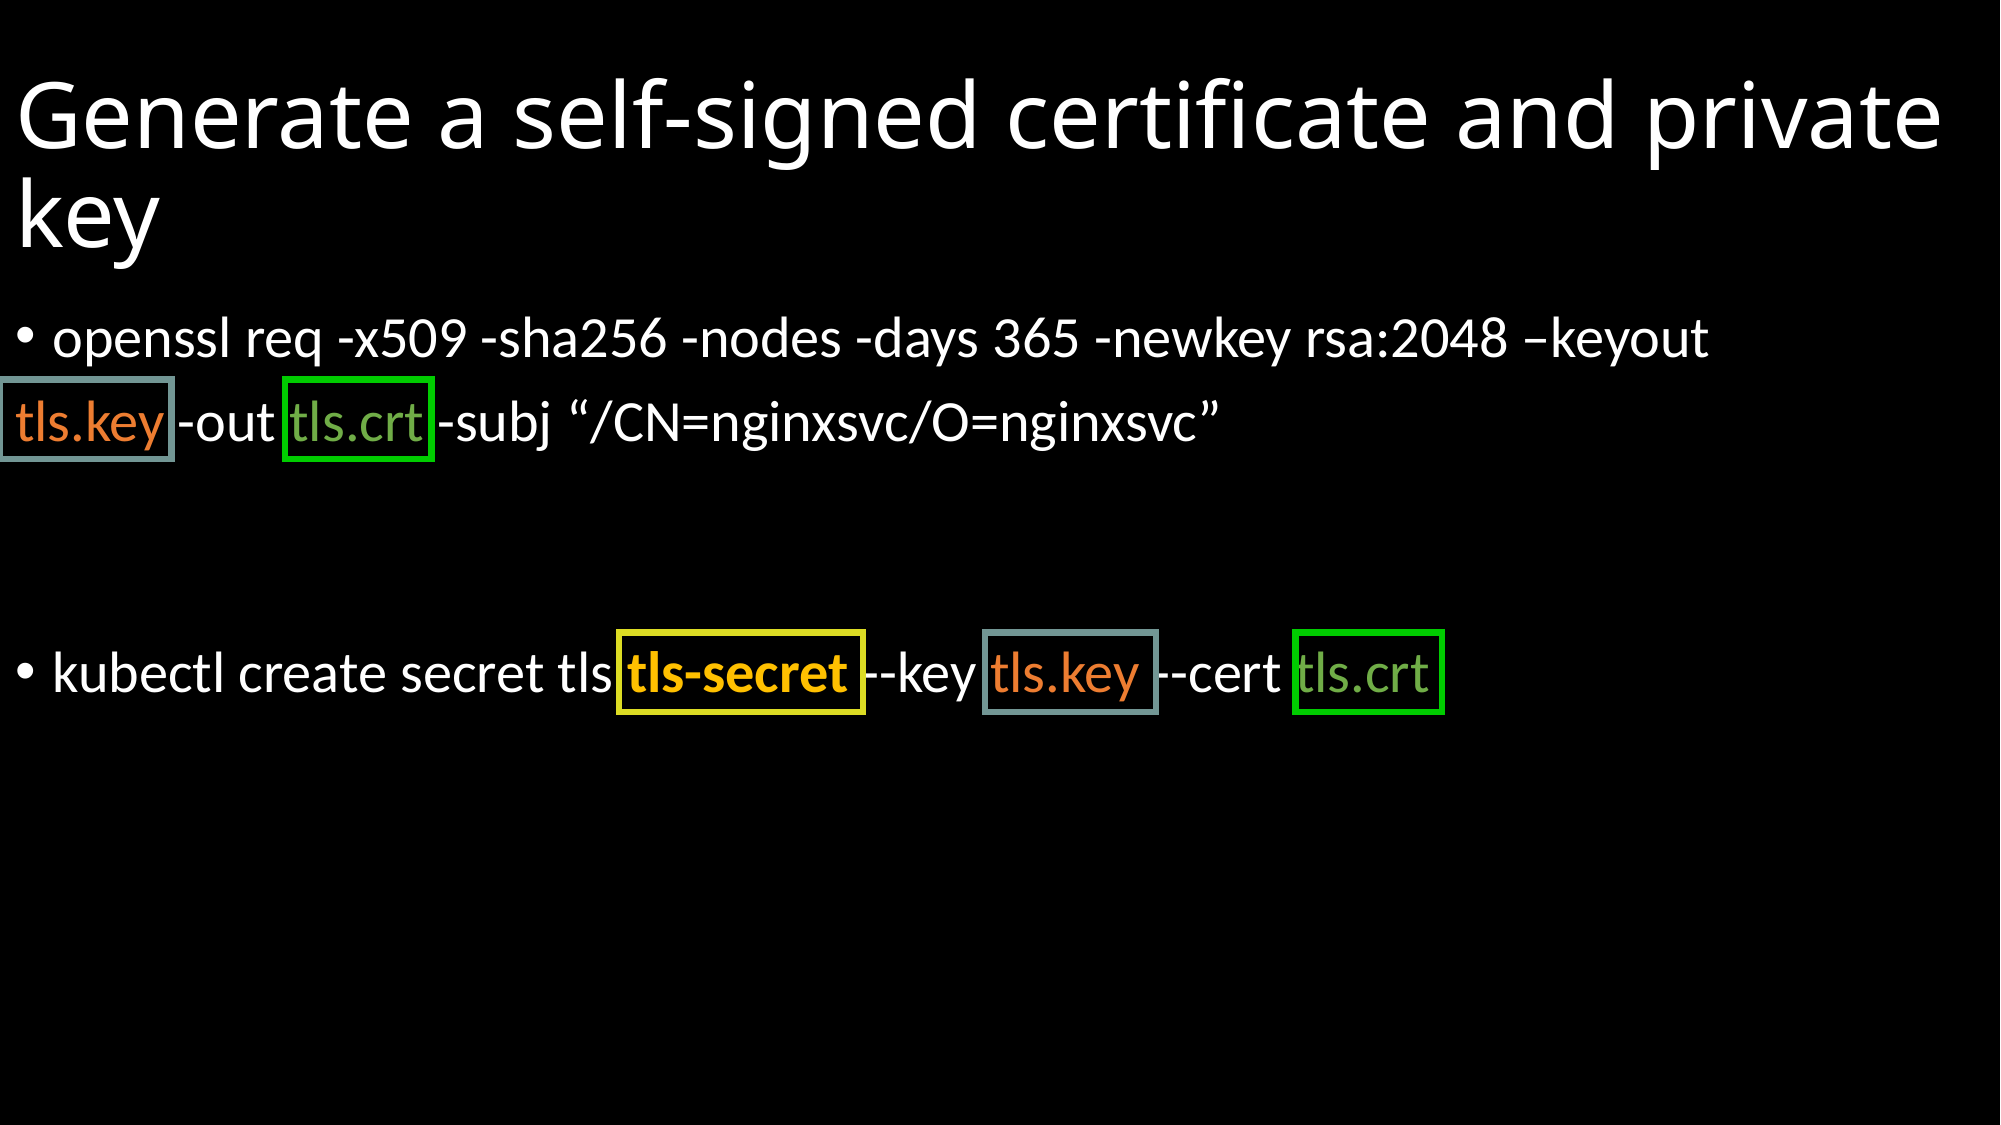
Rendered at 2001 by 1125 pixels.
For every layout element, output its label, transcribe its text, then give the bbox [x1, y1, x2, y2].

text_box [1294, 632, 1443, 713]
text_box [0, 379, 172, 460]
text_box [618, 632, 864, 713]
text_box [284, 379, 433, 460]
title Generate a self-signed certificate and private key [0, 59, 2000, 278]
text_box [984, 632, 1157, 713]
list openssl req -x509 -sha256 -nodes -days 365 -newkey rsa:2048 –keyout tls.key -out tls.crt -subj “/CN=nginxsvc/O=nginxsvc” kubectl create secret tls tls-secret --key tls.key --cert tls.crt [0, 299, 1863, 1014]
